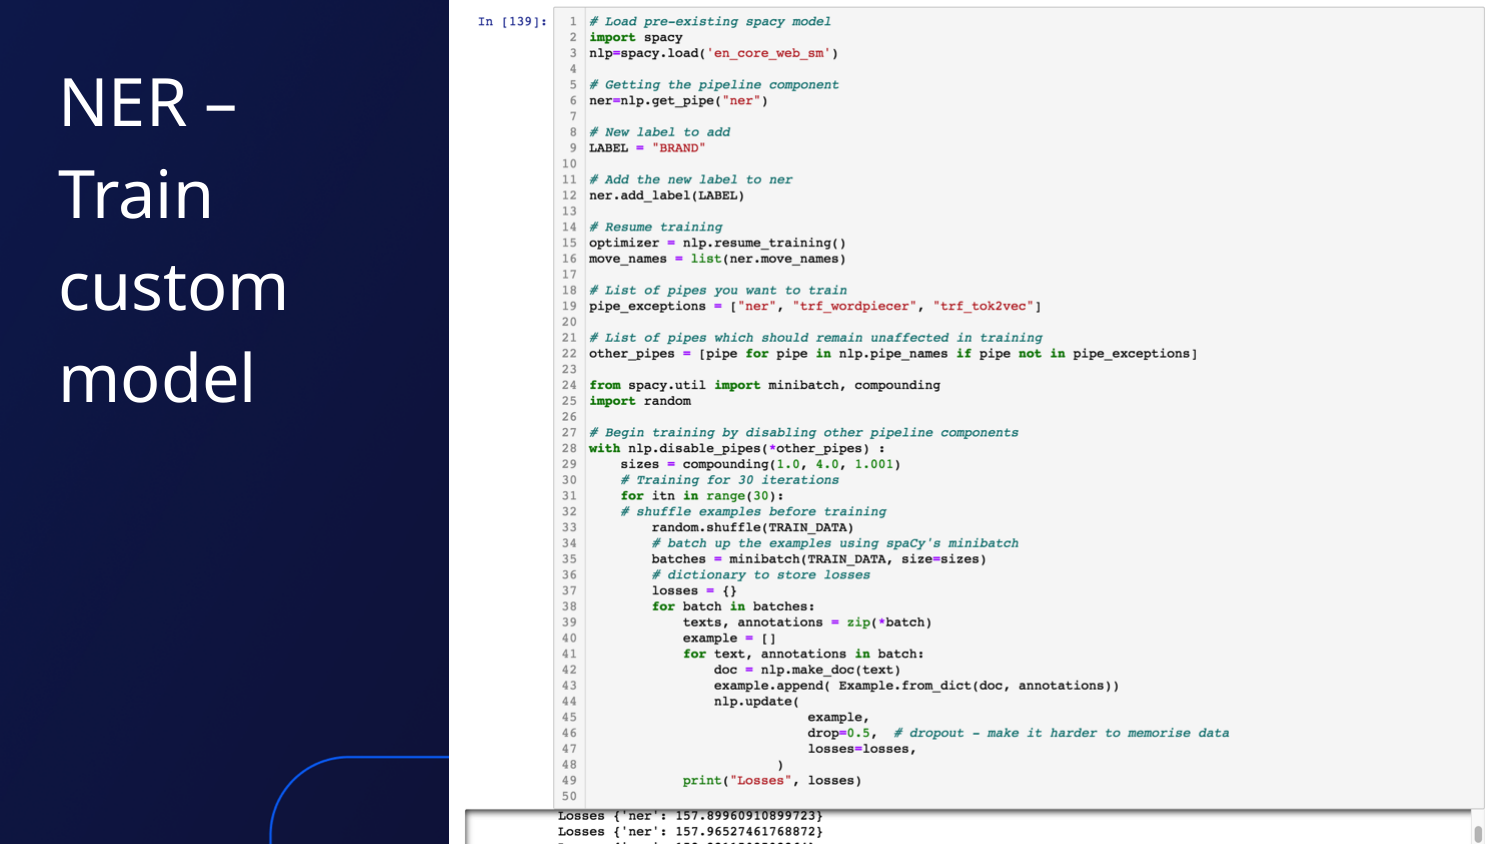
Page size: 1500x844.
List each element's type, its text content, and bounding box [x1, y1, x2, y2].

picture [0, 0, 1500, 844]
text_box NER – Train custom model [43, 32, 389, 431]
